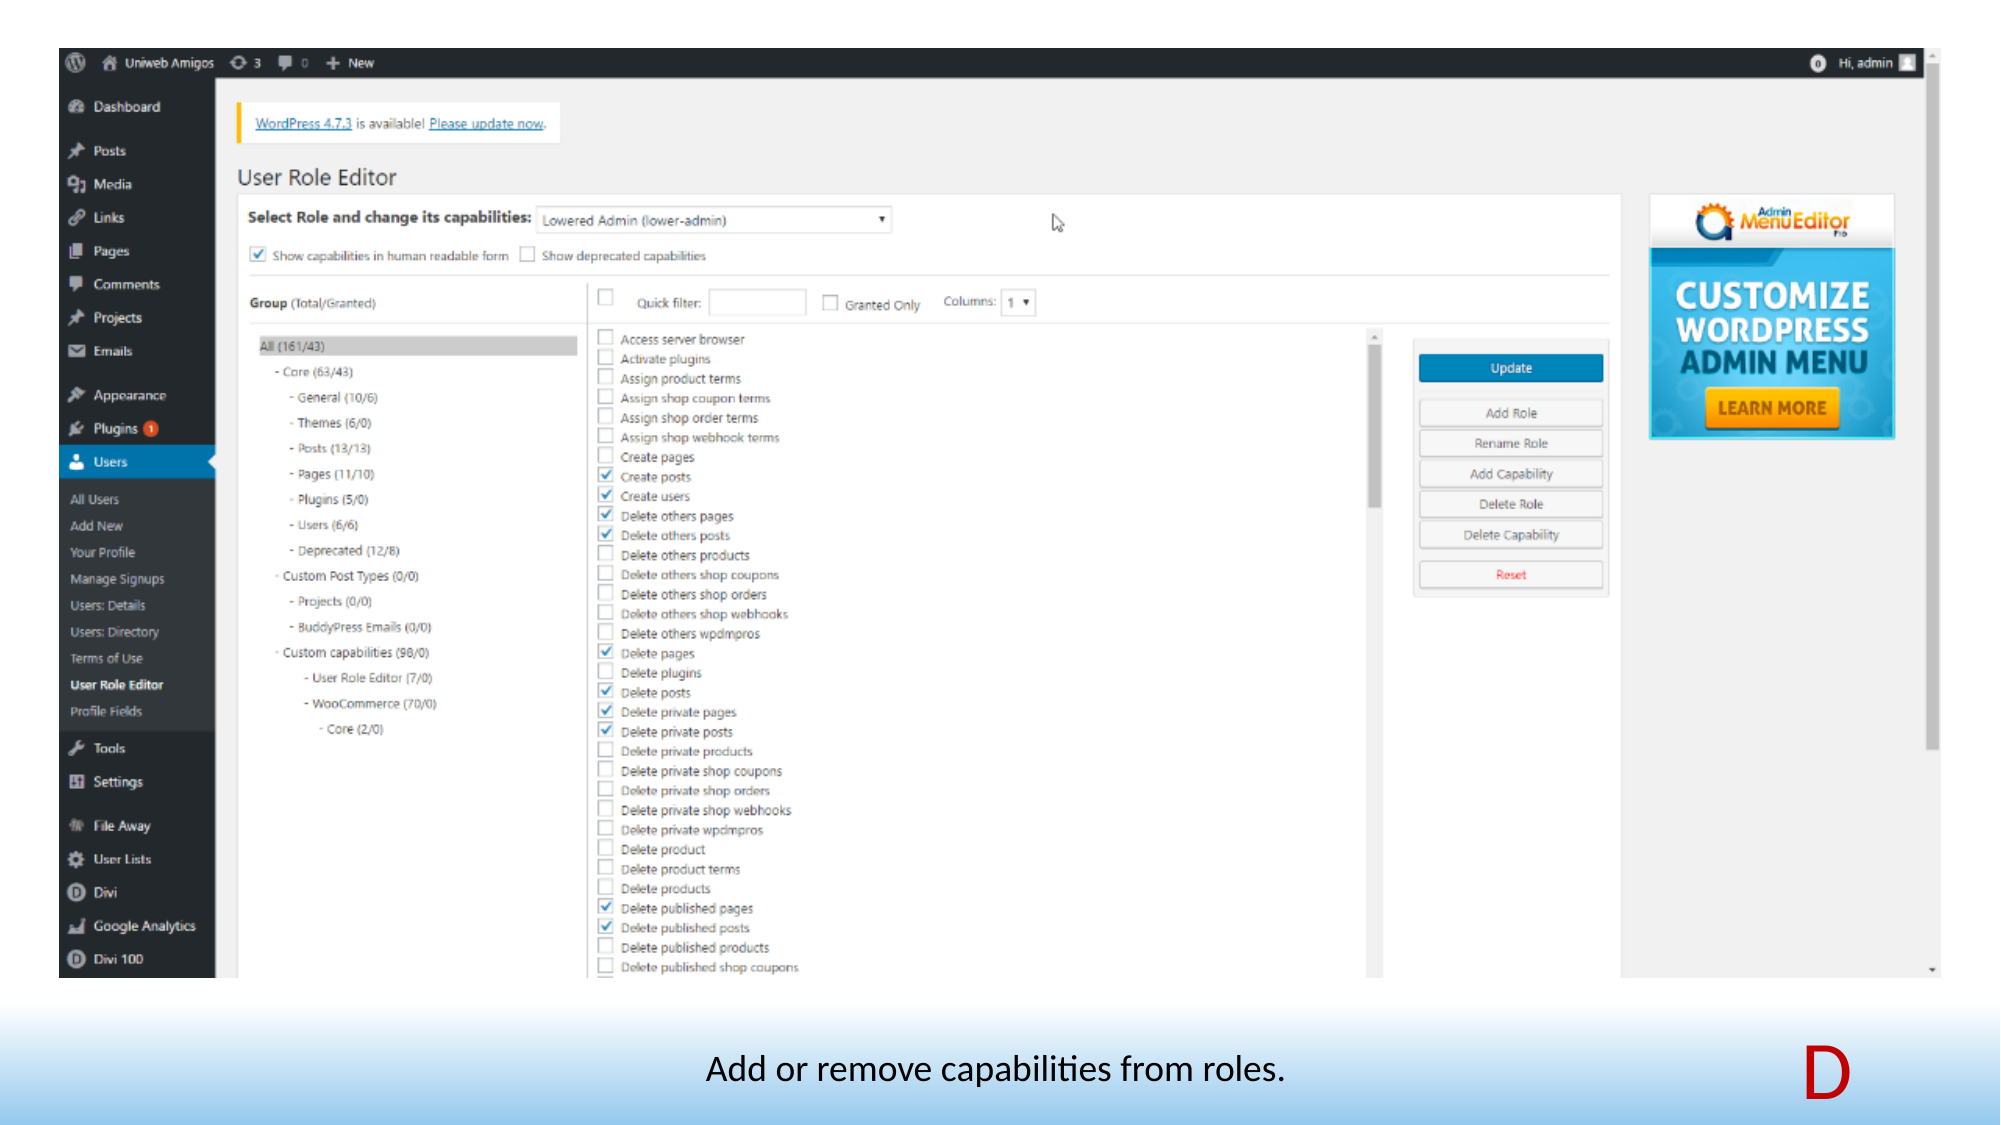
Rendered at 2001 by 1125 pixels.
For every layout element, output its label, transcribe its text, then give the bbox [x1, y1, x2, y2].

text_box Add or remove capabilities from roles. [691, 1036, 1326, 1097]
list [59, 48, 1941, 978]
text_box D [1786, 1008, 1870, 1124]
